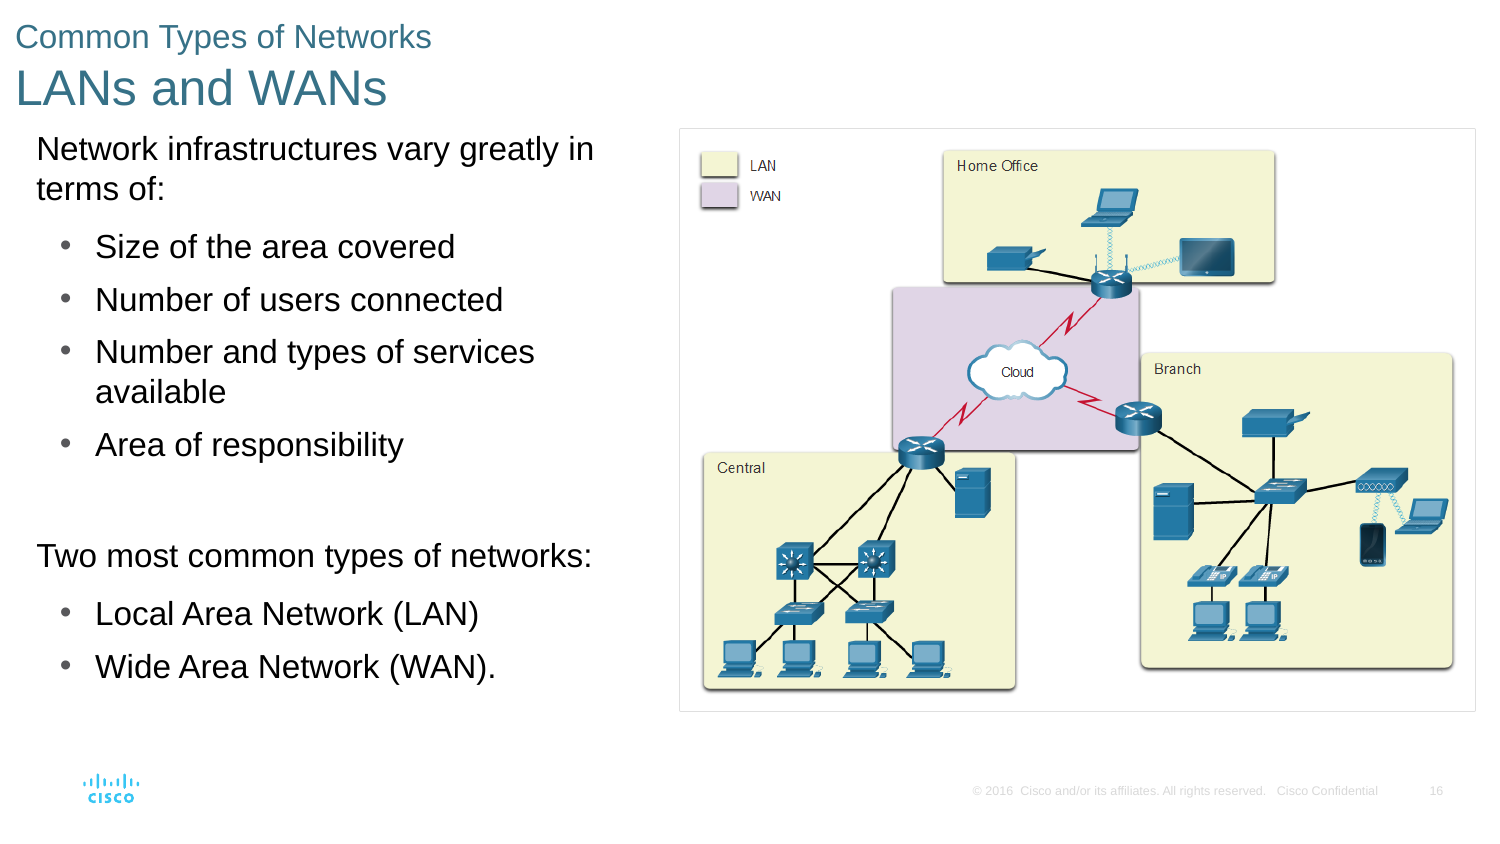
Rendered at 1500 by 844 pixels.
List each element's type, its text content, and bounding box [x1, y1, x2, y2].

picture [676, 122, 1479, 715]
title Common Types of Networks LANs and WANs [0, 6, 1500, 124]
list Network infrastructures vary greatly in terms of: Size of the area covered Number of users connected Number and types of services available Area of responsibility Two most common types of networks: Local Area Network (LAN) Wide Area Network (WAN). [21, 119, 677, 727]
